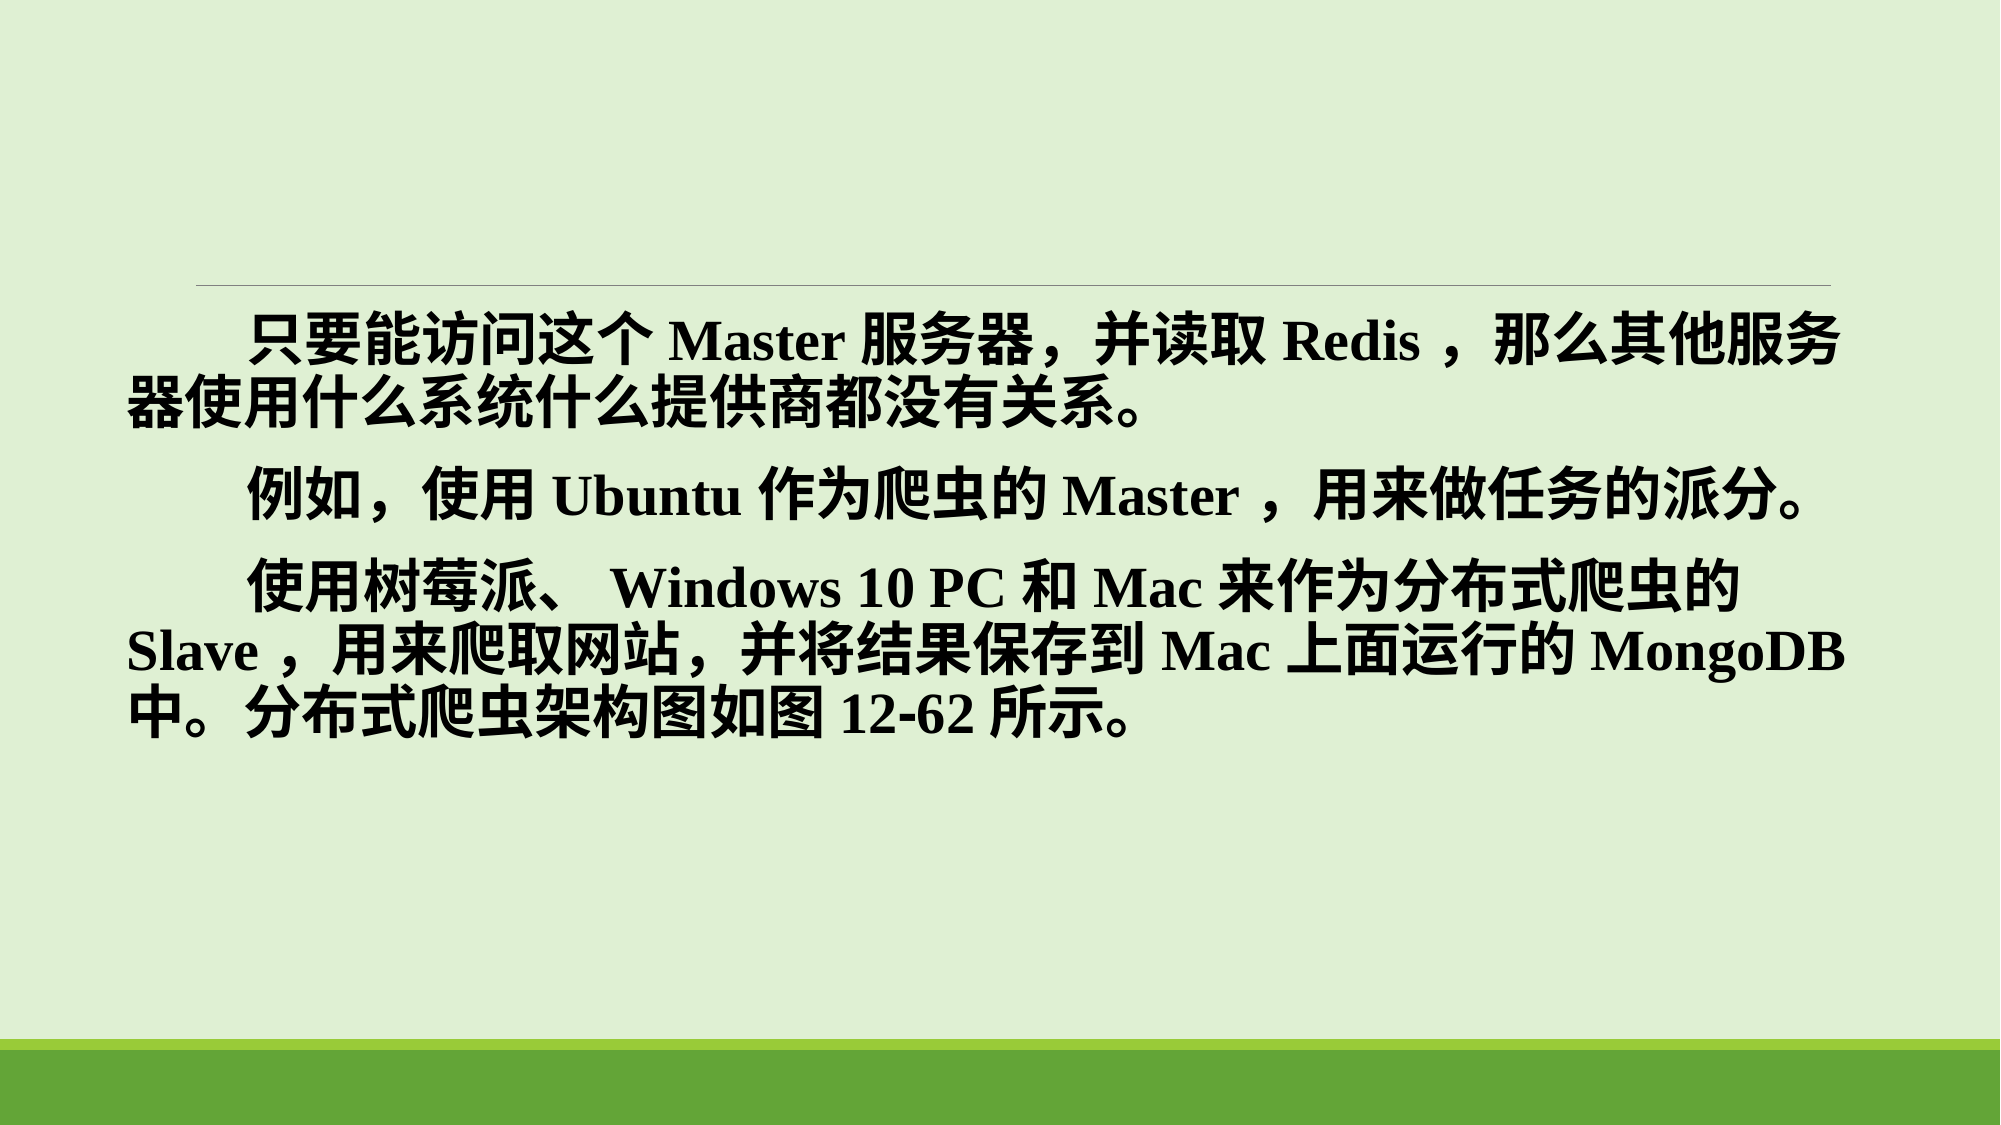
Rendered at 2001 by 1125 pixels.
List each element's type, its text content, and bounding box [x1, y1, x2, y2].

list 只要能访问这个Master服务器，并读取Redis，那么其他服务器使用什么系统什么提供商都没有关系。 例如，使用Ubuntu作为爬虫的Master，用来做任务的派分。 使用树莓派、Windows 10 PC和Mac来作为分布式爬虫的Slave，用来爬取网站，并将结果保存到Mac上面运行的MongoDB中。分布式爬虫架构图如图12-62所示。 [111, 302, 1866, 963]
